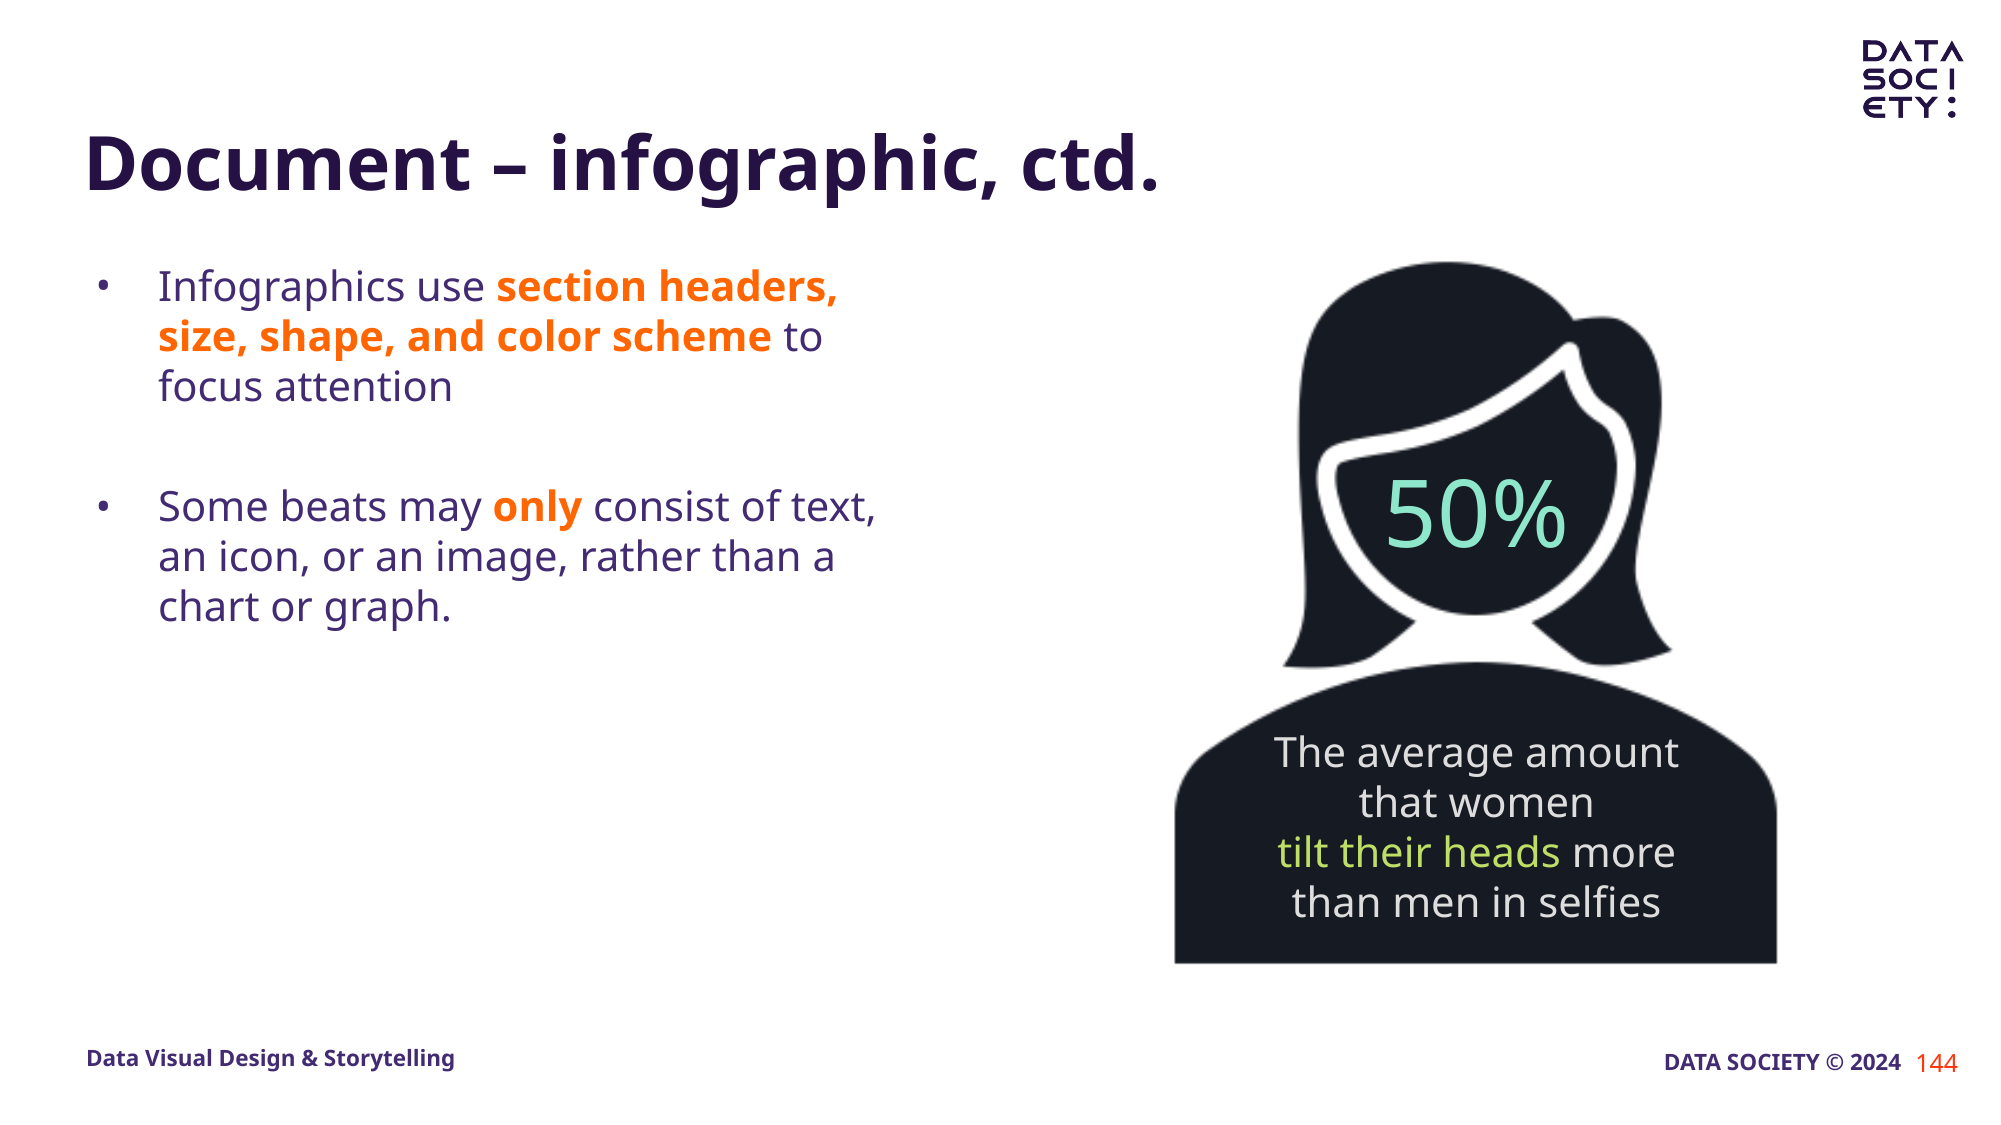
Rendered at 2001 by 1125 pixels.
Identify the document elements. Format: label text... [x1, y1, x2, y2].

picture [1025, 192, 1929, 1096]
title Document – infographic, ctd. [68, 87, 1932, 213]
picture [1863, 40, 1964, 118]
list Infographics use section headers, size, shape, and color scheme to focus attention Some beats may only consist of text, an icon, or an image, rather than a chart or graph. [68, 252, 943, 1000]
slide_number 144 [1933, 1033, 1974, 1097]
